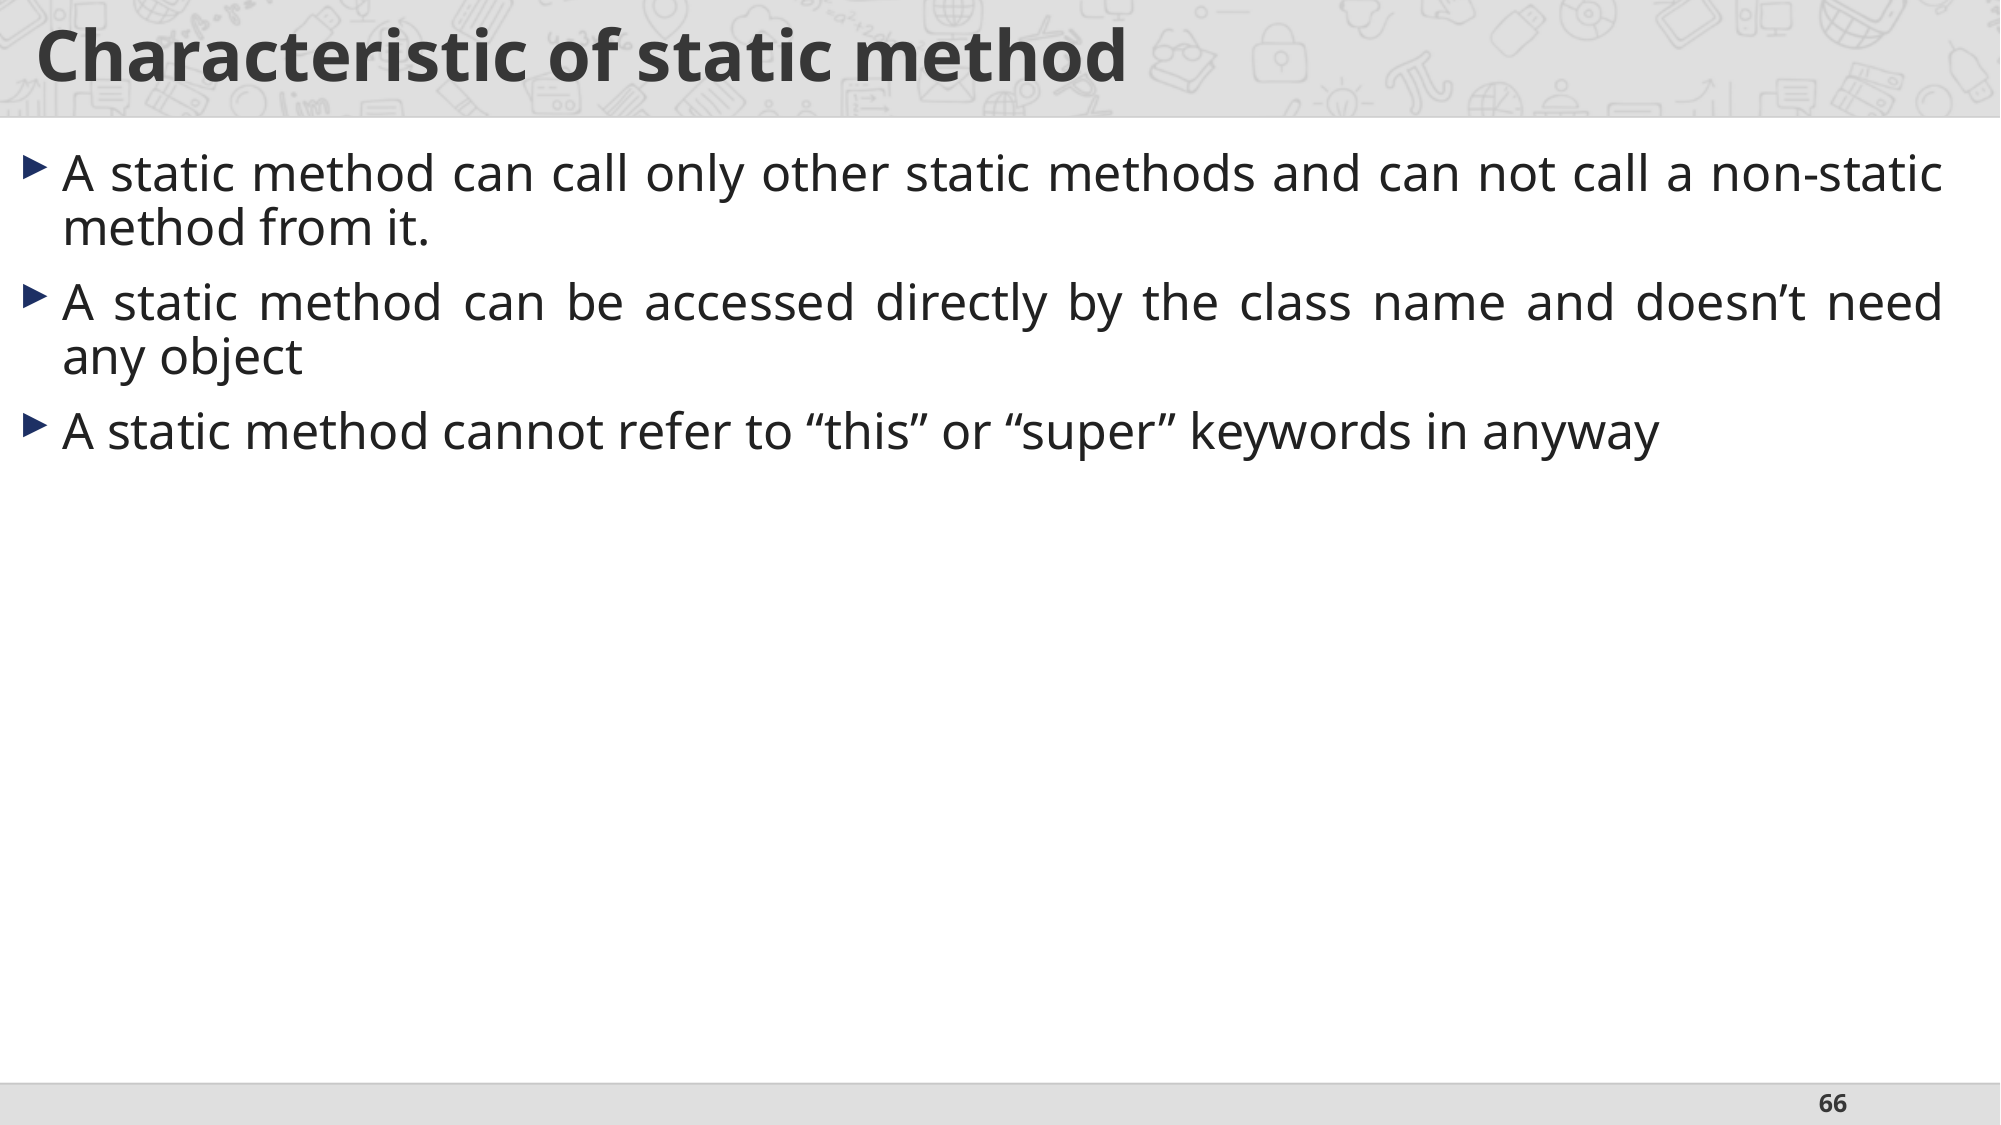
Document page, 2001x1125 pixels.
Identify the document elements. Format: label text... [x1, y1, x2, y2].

list A static method can call only other static methods and can not call a non-static method from it. A static method can be accessed directly by the class name and doesn’t need any object A static method cannot refer to “this” or “super” keywords in anyway [3, 141, 1961, 1059]
title Characteristic of static method [0, 0, 2000, 117]
